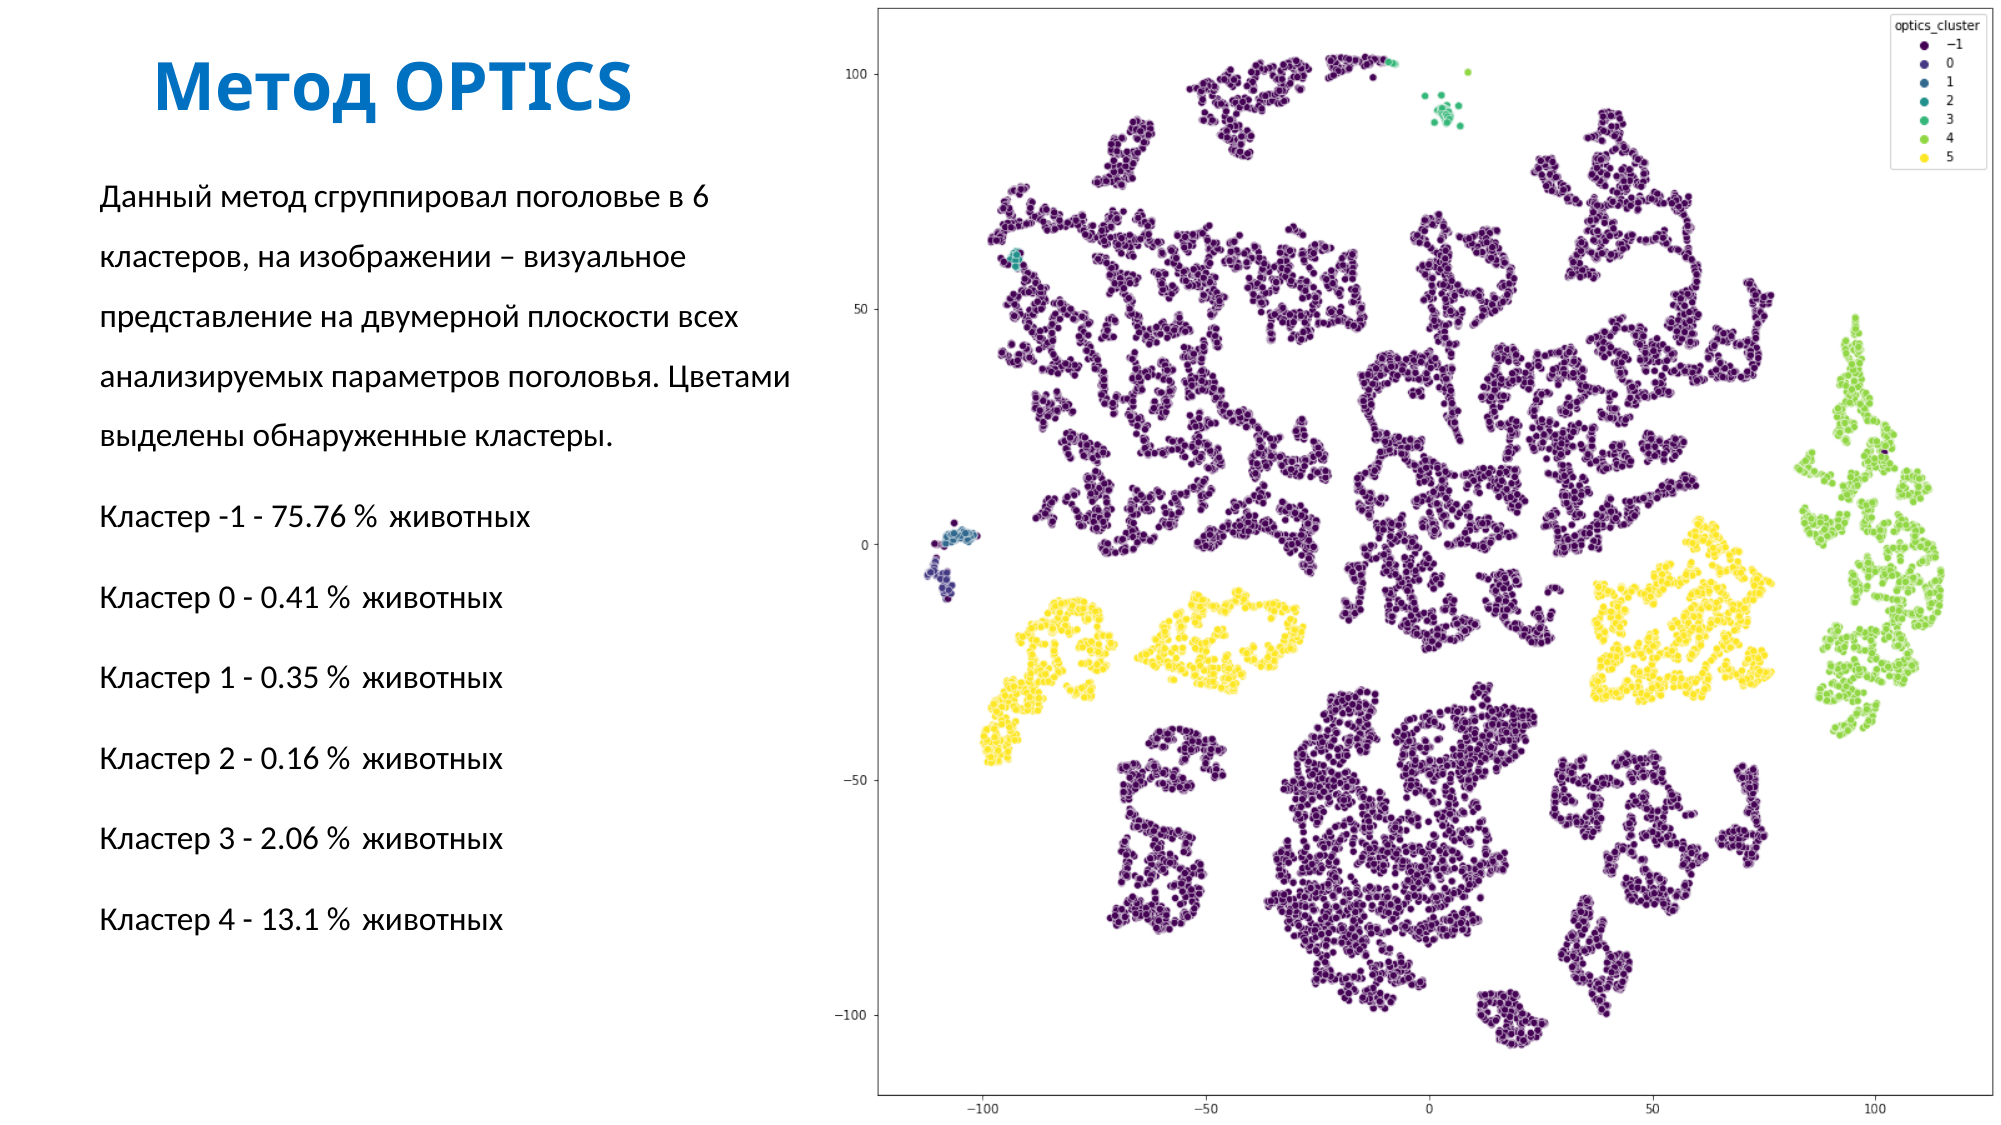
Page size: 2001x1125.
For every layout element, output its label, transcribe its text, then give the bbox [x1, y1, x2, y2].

picture [824, 0, 2000, 1125]
text_box Метод OPTICS [137, 28, 789, 140]
text_box Данный метод сгруппировал поголовье в 6 кластеров, на изображении – визуальное представление на двумерной плоскости всех анализируемых параметров поголовья. Цветами выделены обнаруженные кластеры. Кластер -1 - 75.76 % животных Кластер 0 - 0.41 % животных Кластер 1 - 0.35 % животных Кластер 2 - 0.16 % животных Кластер 3 - 2.06 % животных Кластер 4 - 13.1 % животных [84, 147, 810, 1097]
